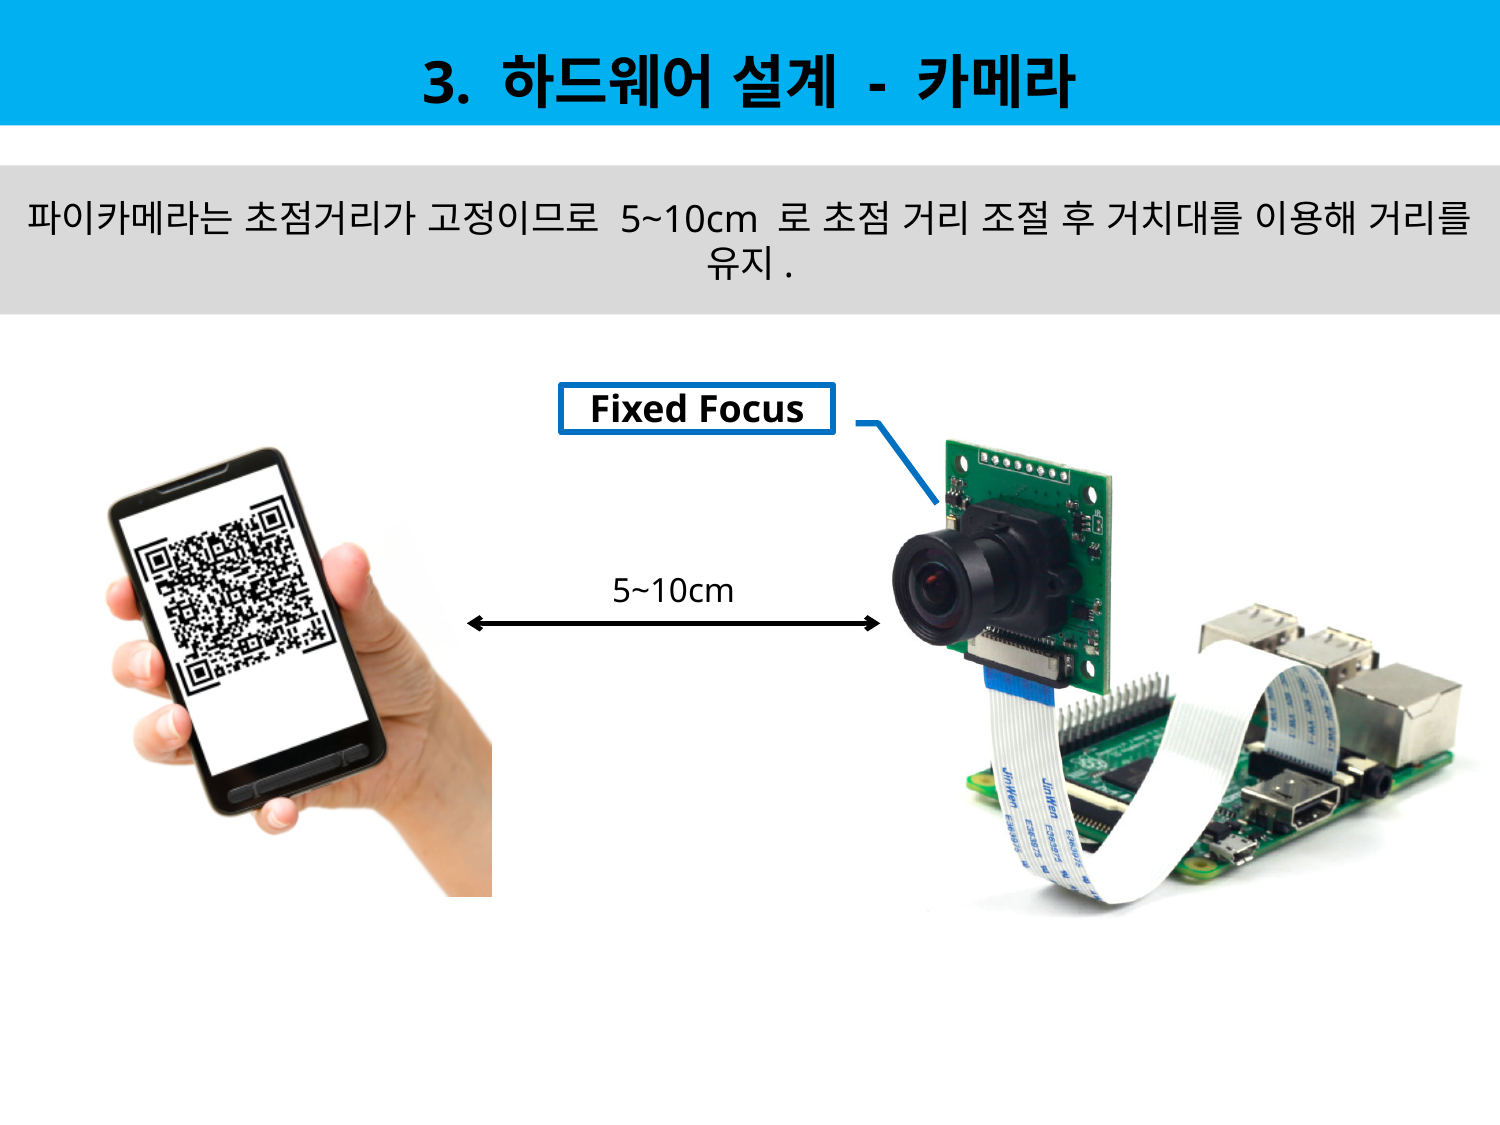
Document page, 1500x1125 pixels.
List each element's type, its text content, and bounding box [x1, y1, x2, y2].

text_box 파이카메라는 초점거리가 고정이므로 5~10cm 로 초점 거리 조절 후 거치대를 이용해 거리를 유지. [0, 163, 1500, 317]
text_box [561, 377, 834, 485]
picture [17, 424, 492, 898]
text_box 3. 하드웨어 설계 - 카메라 [0, 0, 1500, 126]
picture [856, 341, 1495, 980]
text_box 5~10cm [597, 562, 750, 617]
